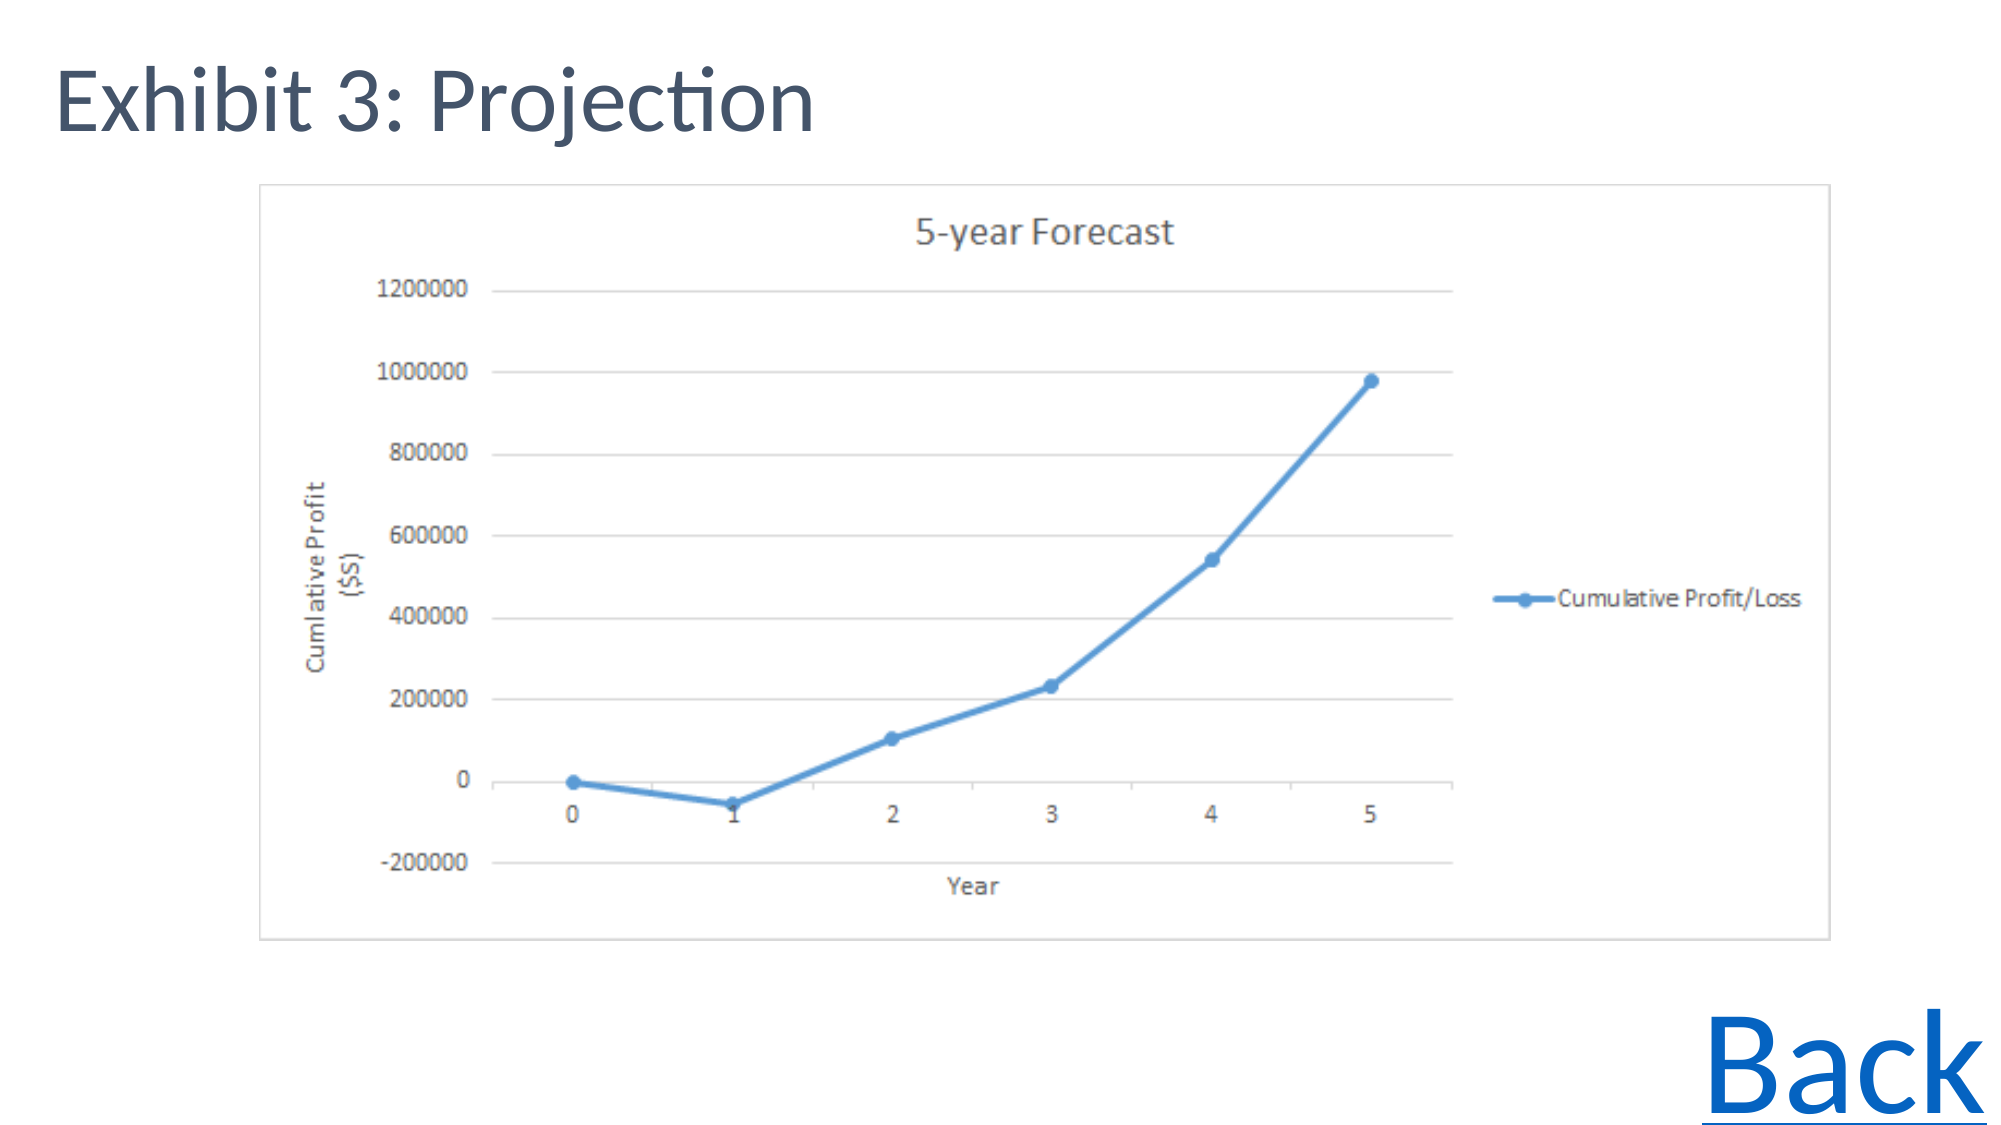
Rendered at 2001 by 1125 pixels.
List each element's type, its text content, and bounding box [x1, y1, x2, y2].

title Back [1653, 1019, 2000, 1125]
picture [259, 184, 1831, 941]
title Exhibit 3: Projection [0, 25, 1321, 159]
